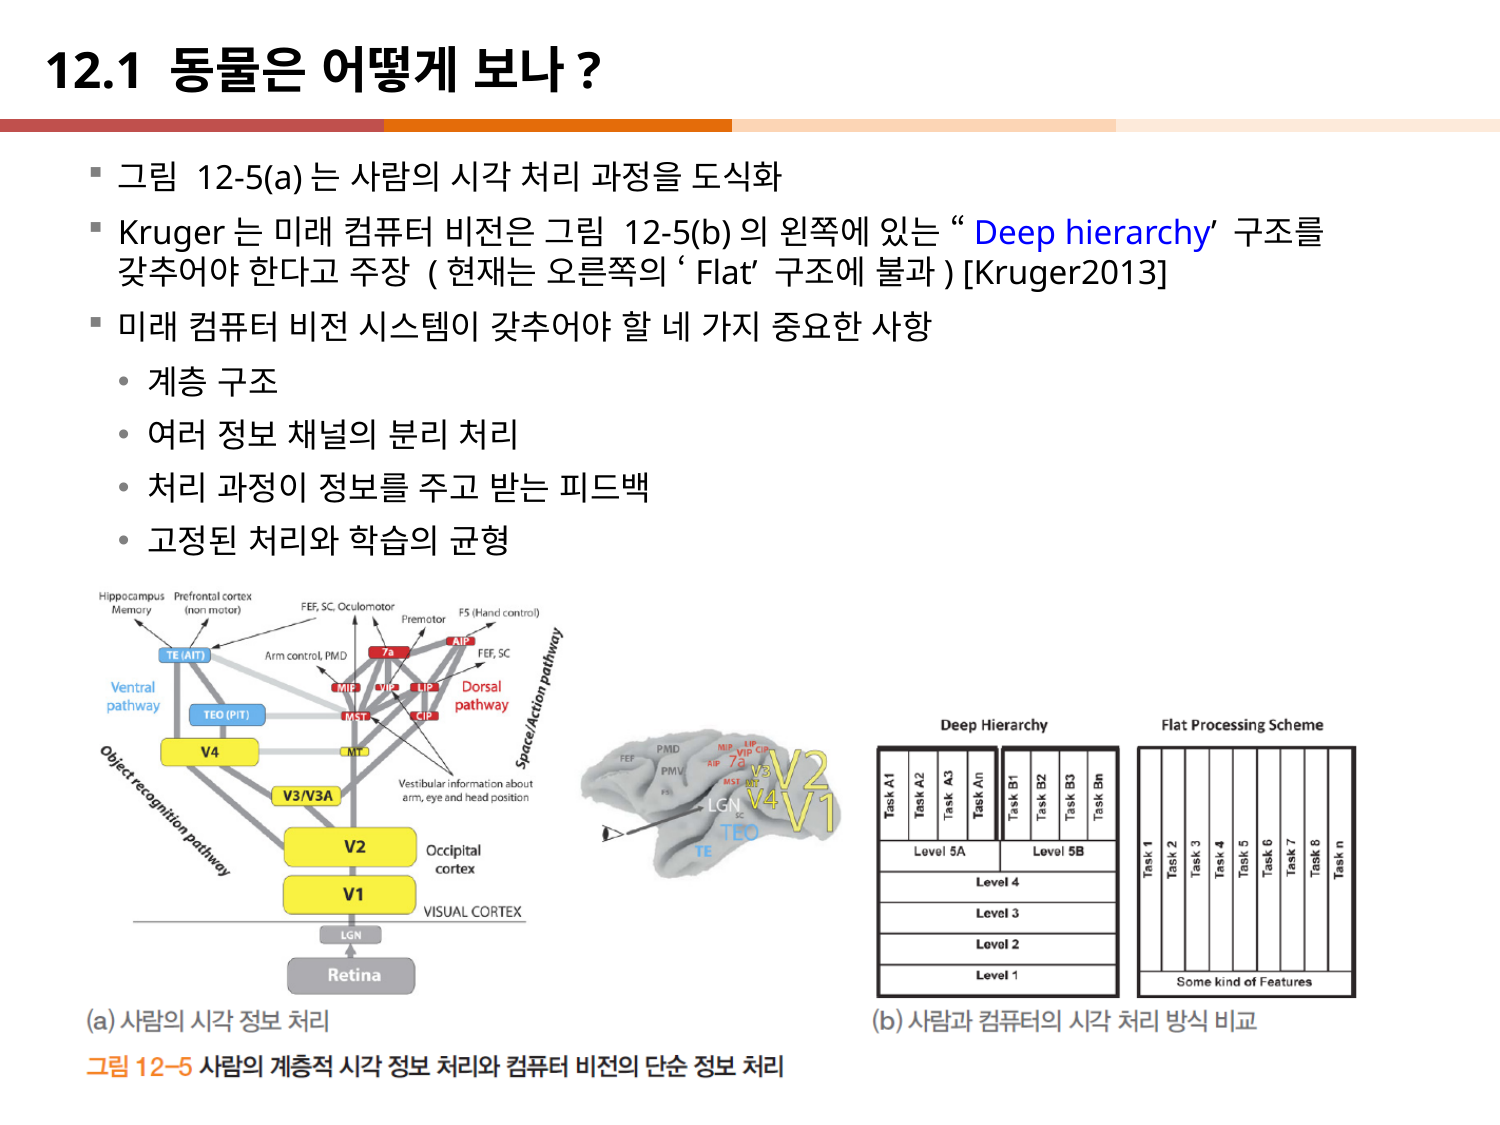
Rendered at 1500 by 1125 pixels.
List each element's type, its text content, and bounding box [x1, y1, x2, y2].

list 그림 12-5(a)는 사람의 시각 처리 과정을 도식화 Kruger는 미래 컴퓨터 비전은 그림 12-5(b)의 왼쪽에 있는 “Deep hierarchy’ 구조를 갖추어야 한다고 주장 (현재는 오른쪽의 ‘Flat’ 구조에 불과) [Kruger2013] 미래 컴퓨터 비전 시스템이 갖추어야 할 네 가지 중요한 사항 계층 구조 여러 정보 채널의 분리 처리 처리 과정이 정보를 주고 받는 피드백 고정된 처리와 학습의 균형 [29, 148, 1471, 1083]
picture [76, 585, 1370, 1095]
title 12.1 동물은 어떻게 보나? [29, 23, 1270, 114]
